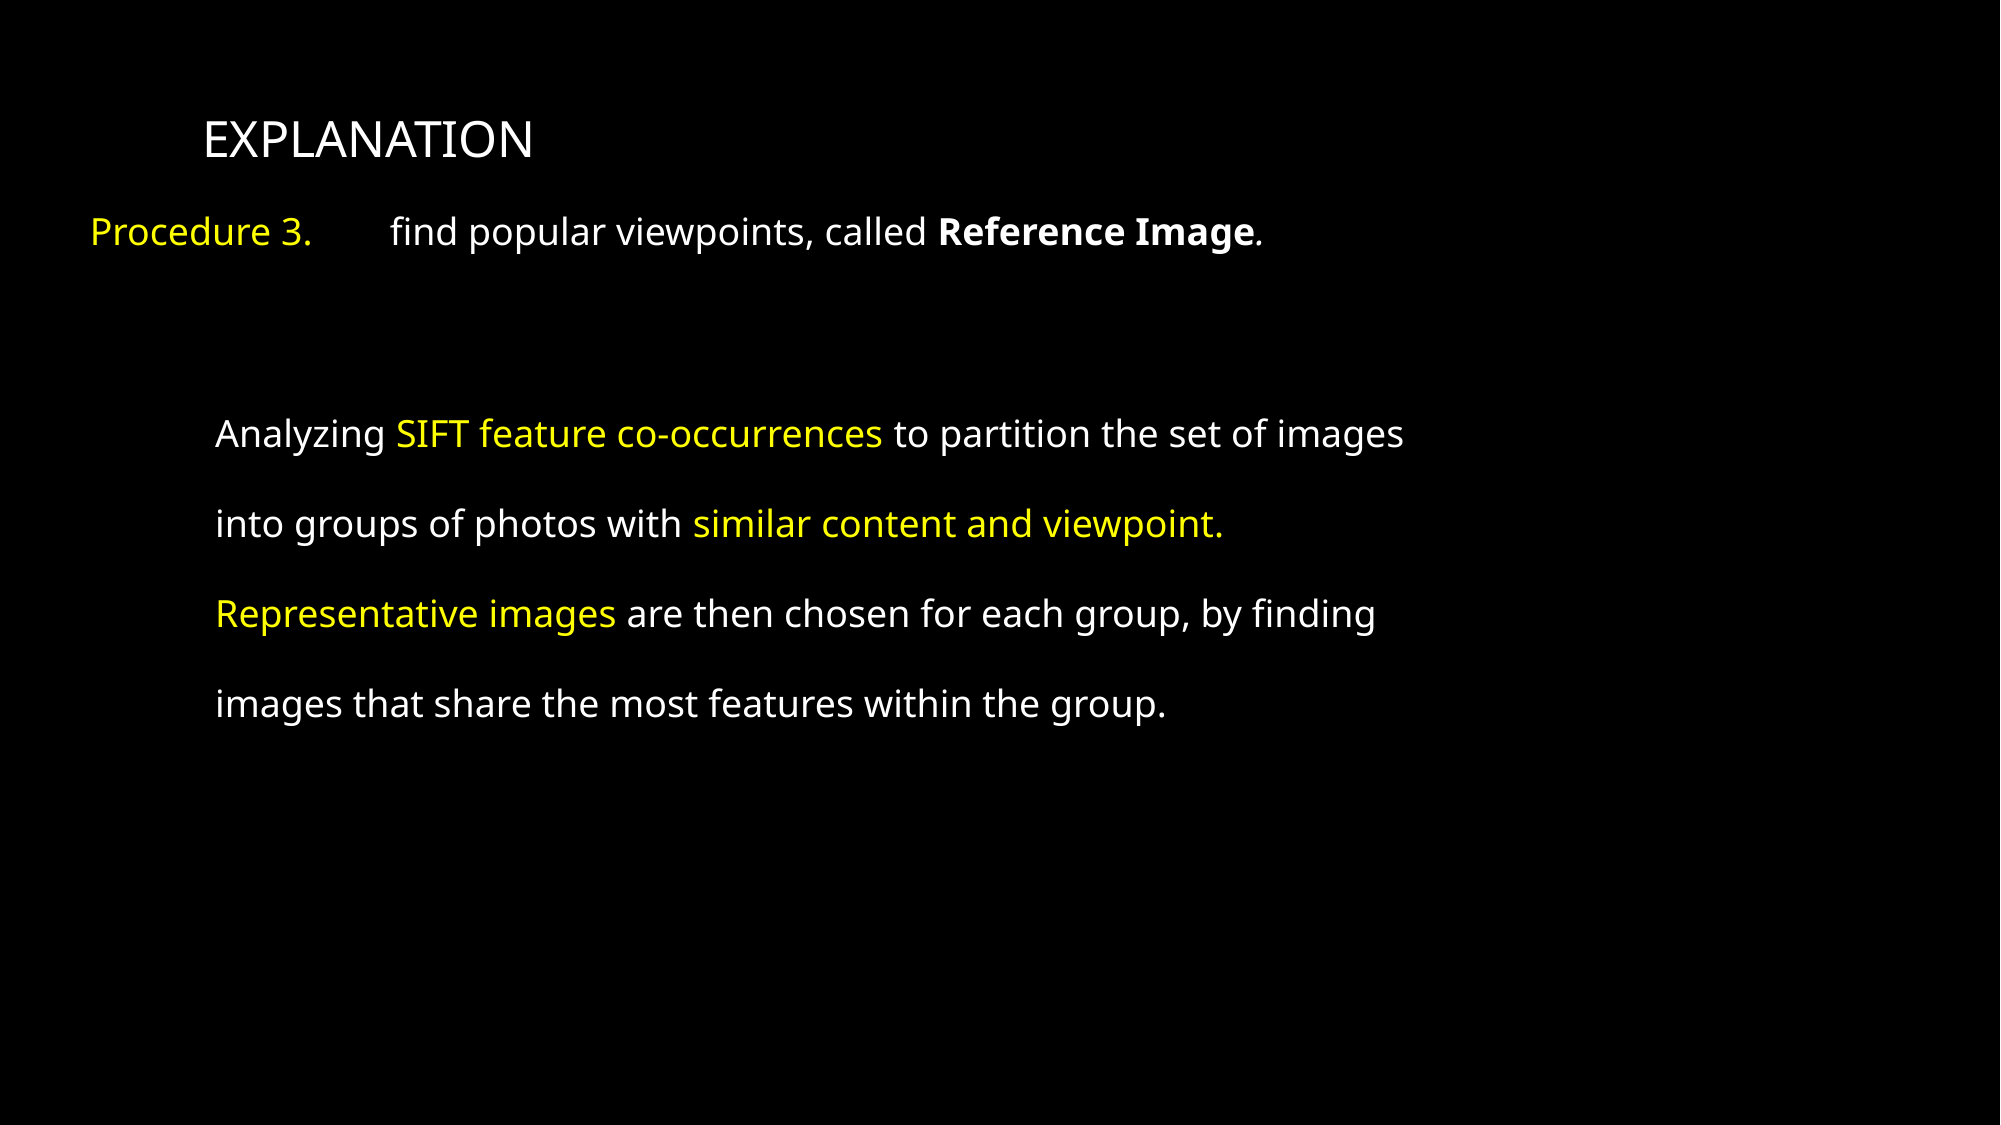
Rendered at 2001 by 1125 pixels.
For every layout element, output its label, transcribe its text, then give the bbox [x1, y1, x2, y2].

text_box Procedure 3. find popular viewpoints, called Reference Image. [75, 200, 1774, 306]
title EXPLANATION [187, 99, 1813, 175]
text_box Analyzing SIFT feature co-occurrences to partition the set of images into groups of photos with similar content and viewpoint. Representative images are then chosen for each group, by finding images that share the most features within the group. [200, 402, 1837, 778]
